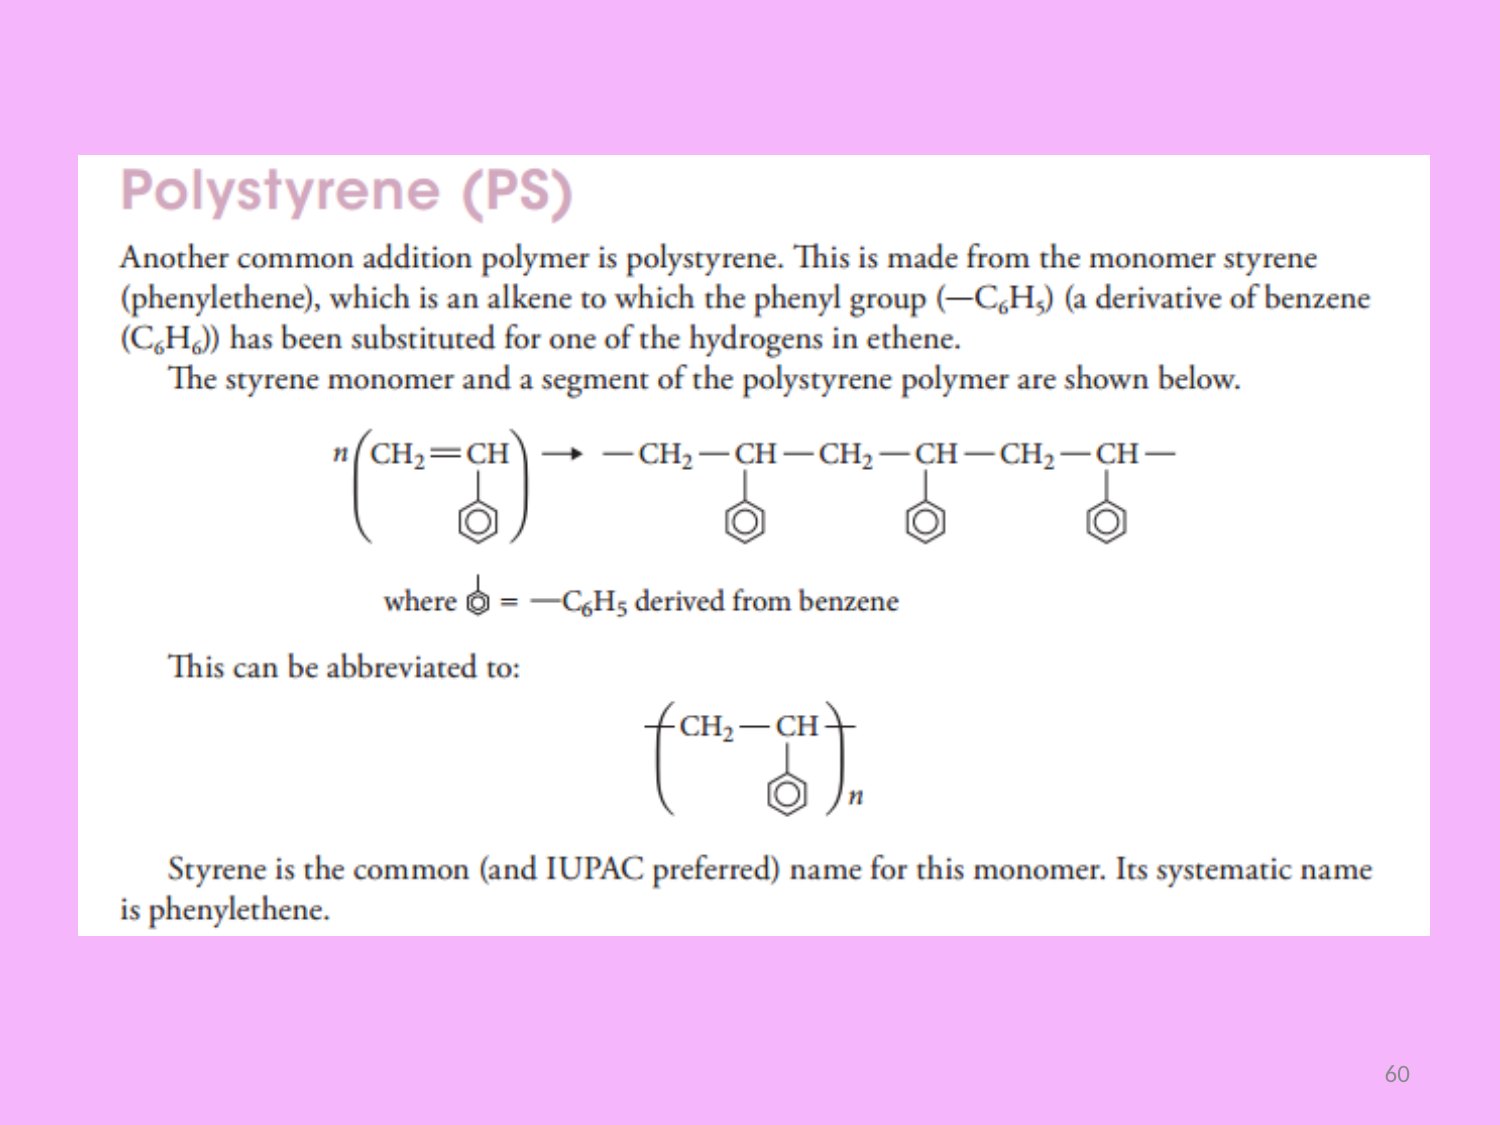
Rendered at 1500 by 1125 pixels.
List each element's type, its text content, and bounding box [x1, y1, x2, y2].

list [78, 155, 1430, 937]
slide_number 60 [1074, 1042, 1425, 1103]
